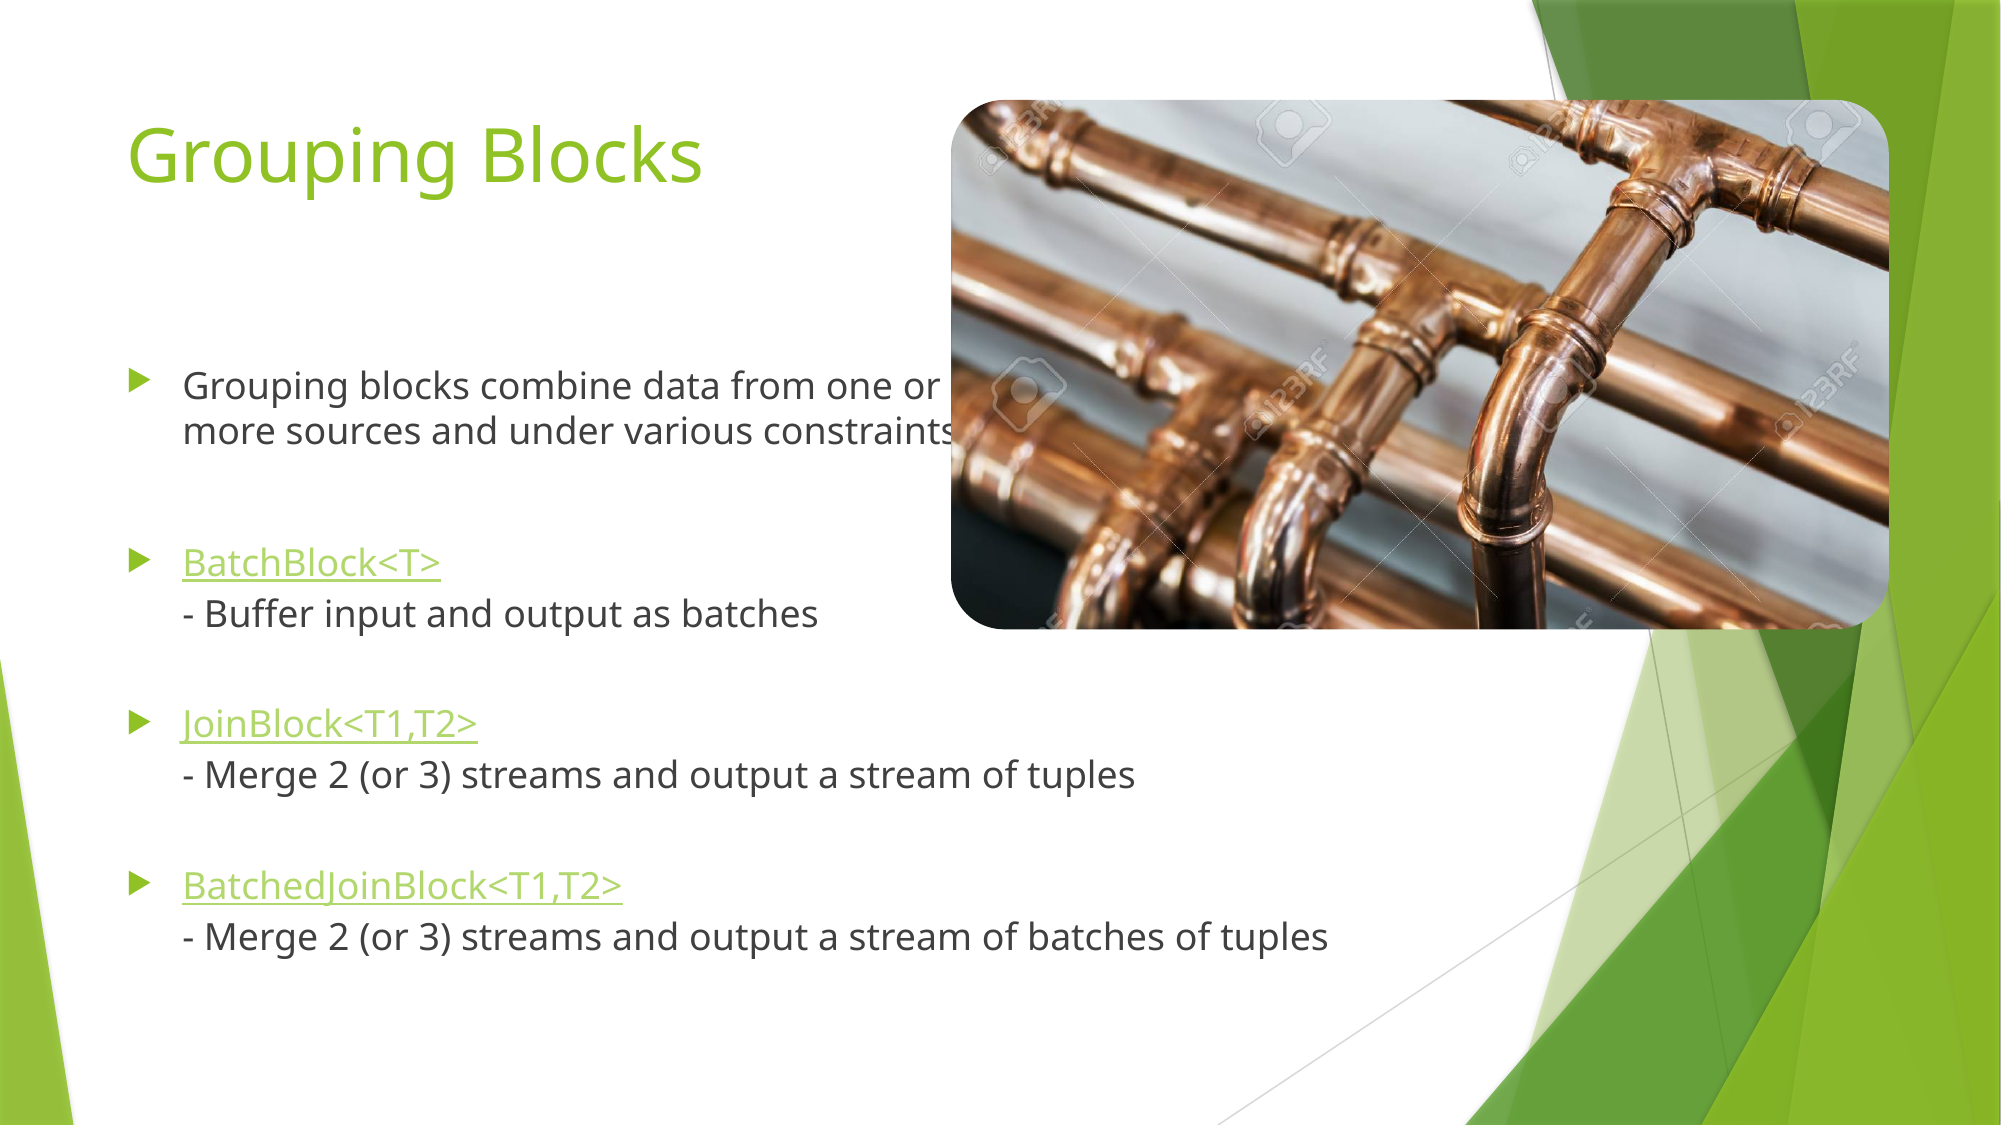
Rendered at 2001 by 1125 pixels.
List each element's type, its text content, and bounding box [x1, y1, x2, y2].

text_box [949, 98, 1891, 631]
list Grouping blocks combine data from one or more sources and under various constraints. BatchBlock<T> - Buffer input and output as batches JoinBlock<T1,T2> - Merge 2 (or 3) streams and output a stream of tuples BatchedJoinBlock<T1,T2> - Merge 2 (or 3) streams and output a stream of batches of tuples [111, 354, 1522, 992]
title Grouping Blocks [111, 99, 990, 317]
